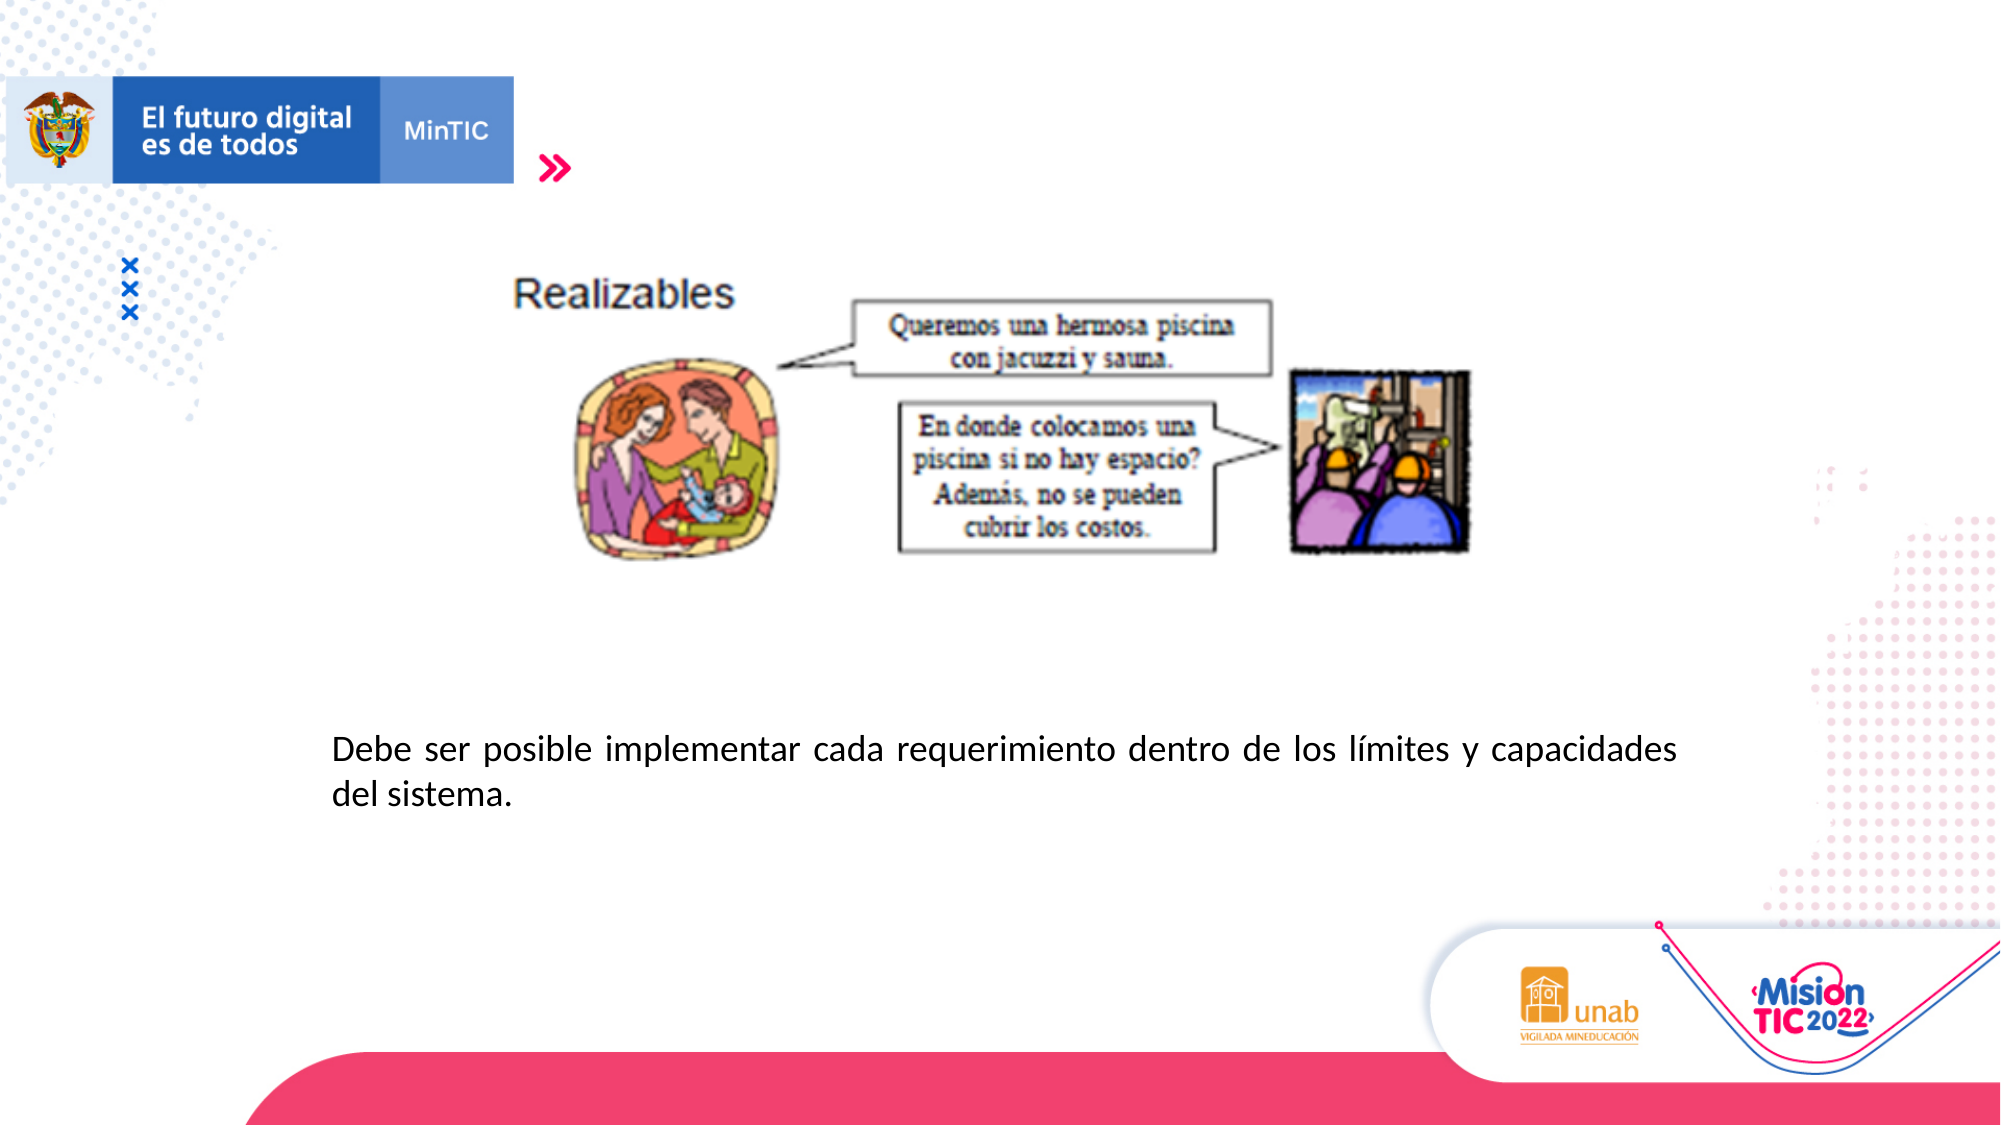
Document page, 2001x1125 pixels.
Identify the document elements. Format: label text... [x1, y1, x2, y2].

picture [0, 0, 2001, 1125]
text_box Debe ser posible implementar cada requerimiento dentro de los límites y capacidades del sistema. [317, 716, 1694, 822]
